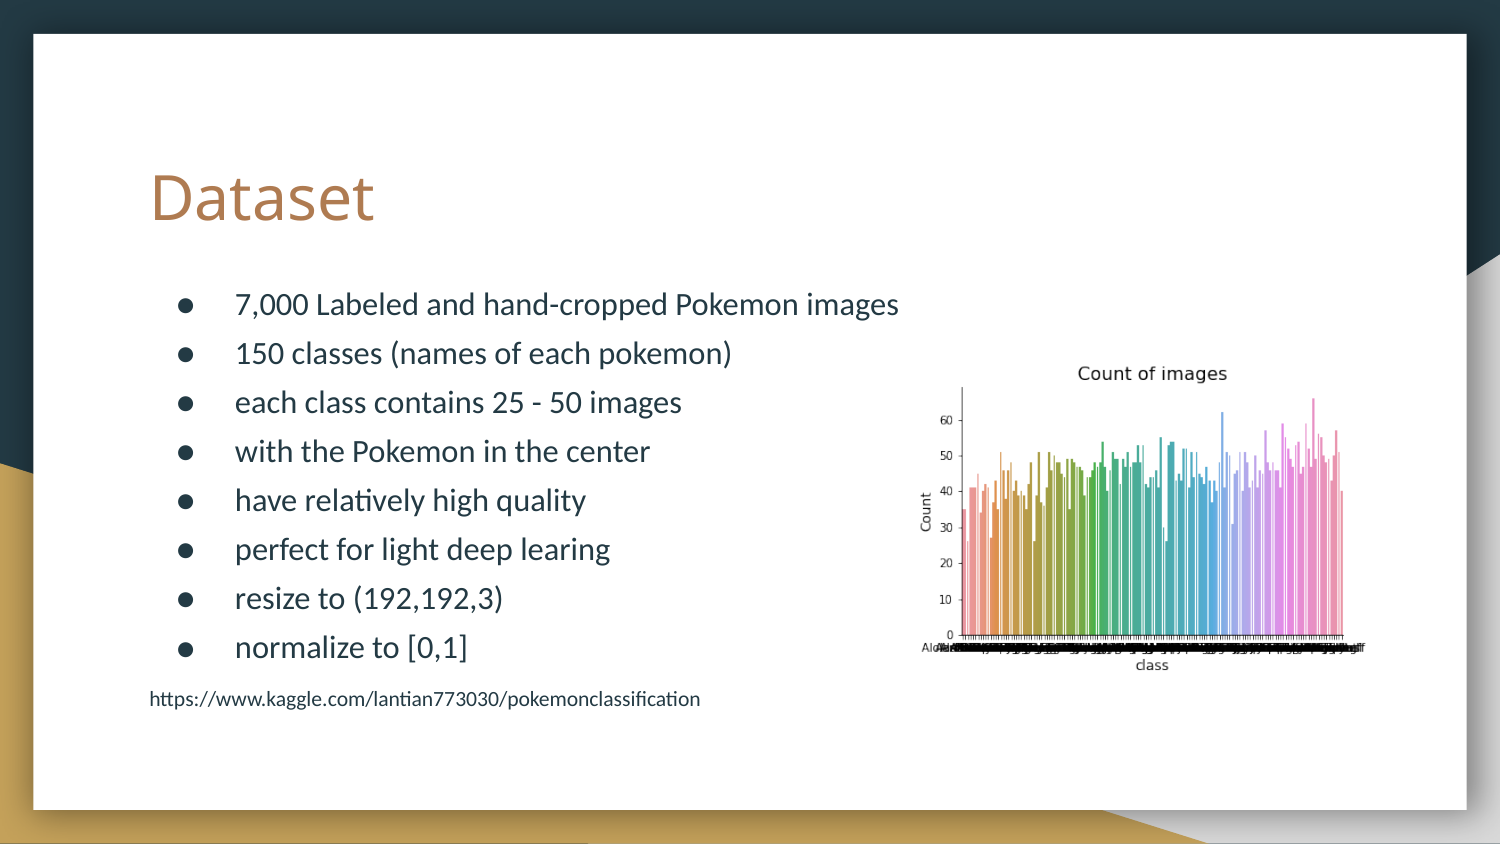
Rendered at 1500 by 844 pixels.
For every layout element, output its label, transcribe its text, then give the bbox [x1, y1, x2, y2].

title Dataset [134, 138, 1366, 259]
list 7,000 Labeled and hand-cropped Pokemon images 150 classes (names of each pokemon) each class contains 25 - 50 images with the Pokemon in the center have relatively high quality perfect for light deep learing resize to (192,192,3) normalize to [0,1] https://www.kaggle.com/lantian773030/pokemonclassification [134, 259, 1366, 729]
picture [899, 347, 1392, 676]
